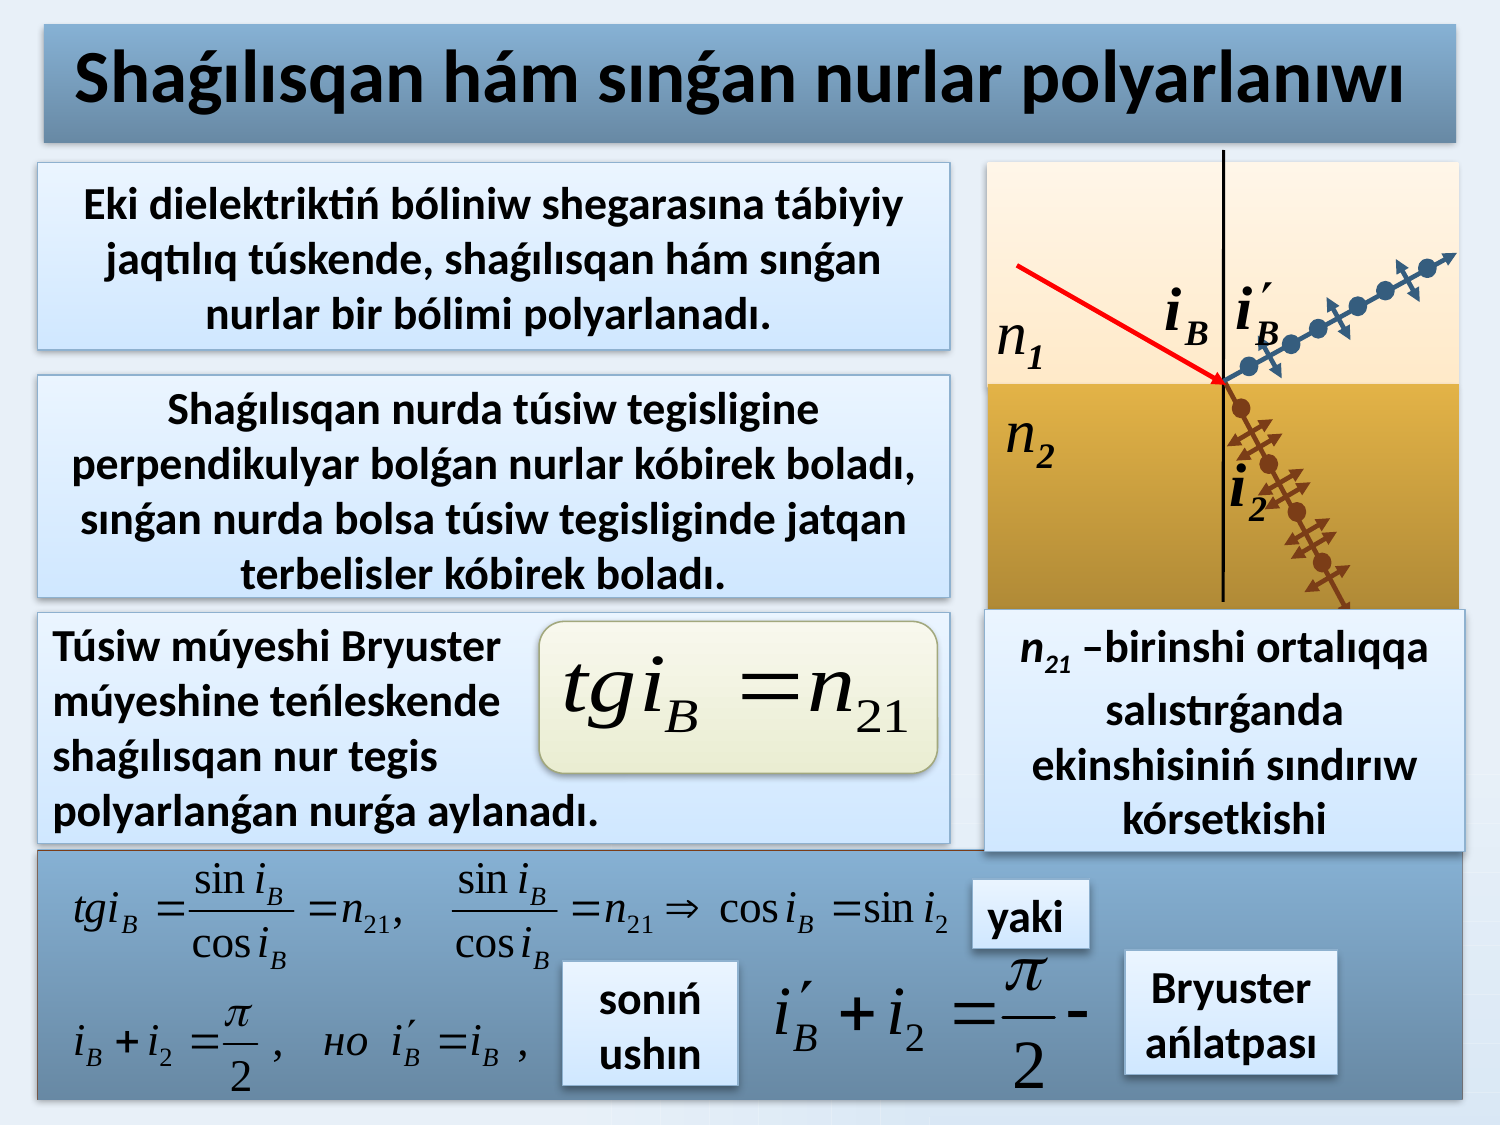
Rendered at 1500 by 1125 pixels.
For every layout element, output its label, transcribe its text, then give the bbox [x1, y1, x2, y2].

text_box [37, 849, 1463, 1104]
title Shaǵılısqan hám sınǵan nurlar polyarlanıwı [43, 24, 1457, 143]
text_box n21 –birinshi ortalıqqa salıstırǵanda ekinshisiniń sındırıw kórsetkishi [984, 609, 1466, 852]
text_box Túsiw múyeshi Bryuster múyeshine teńleskende shaǵılısqan nur tegis polyarlanǵan nurǵa aylanadı. [37, 612, 951, 844]
text_box Shaǵılısqan nurda túsiw tegisligine perpendikulyar bolǵan nurlar kóbirek boladı, sınǵan nurda bolsa túsiw tegisliginde jatqan terbelisler kóbirek boladı. [37, 374, 951, 598]
text_box Eki dielektriktiń bóliniw shegarasına tábiyiy jaqtılıq túskende, shaǵılısqan hám sınǵan nurlar bir bólimi polyarlanadı. [37, 162, 951, 351]
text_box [987, 149, 1460, 618]
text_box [538, 621, 938, 774]
